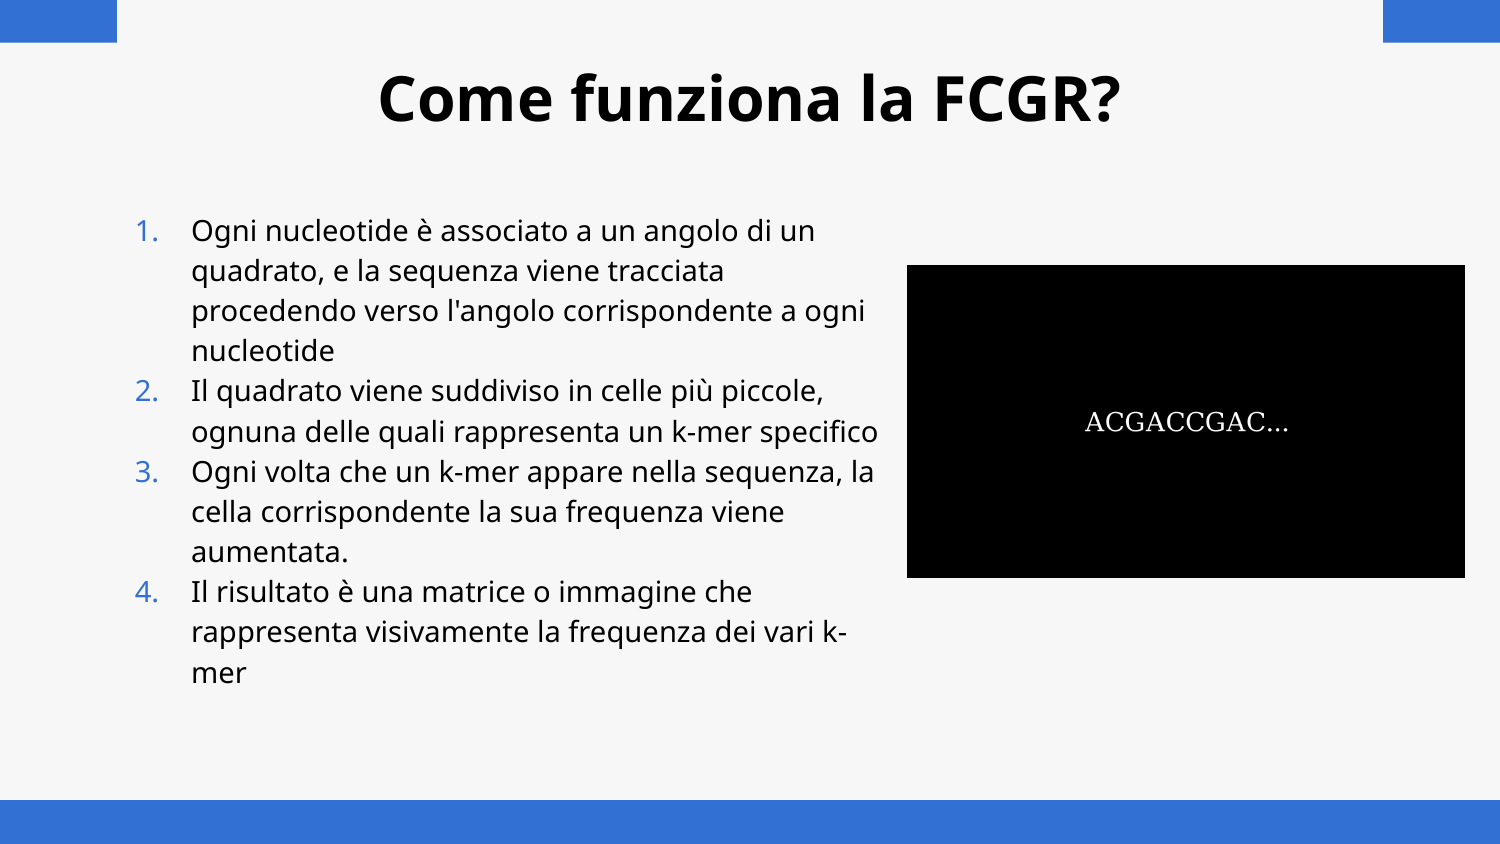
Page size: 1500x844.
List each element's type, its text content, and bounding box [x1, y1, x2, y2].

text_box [906, 264, 1466, 580]
text_box Ogni nucleotide è associato a un angolo di un quadrato, e la sequenza viene tracciata procedendo verso l'angolo corrispondente a ogni nucleotide Il quadrato viene suddiviso in celle più piccole, ognuna delle quali rappresenta un k-mer specifico Ogni volta che un k-mer appare nella sequenza, la cella corrispondente la sua frequenza viene aumentata. Il risultato è una matrice o immagine che rappresenta visivamente la frequenza dei vari k-mer [96, 191, 907, 488]
title Come funziona la FCGR? [118, 43, 1382, 138]
